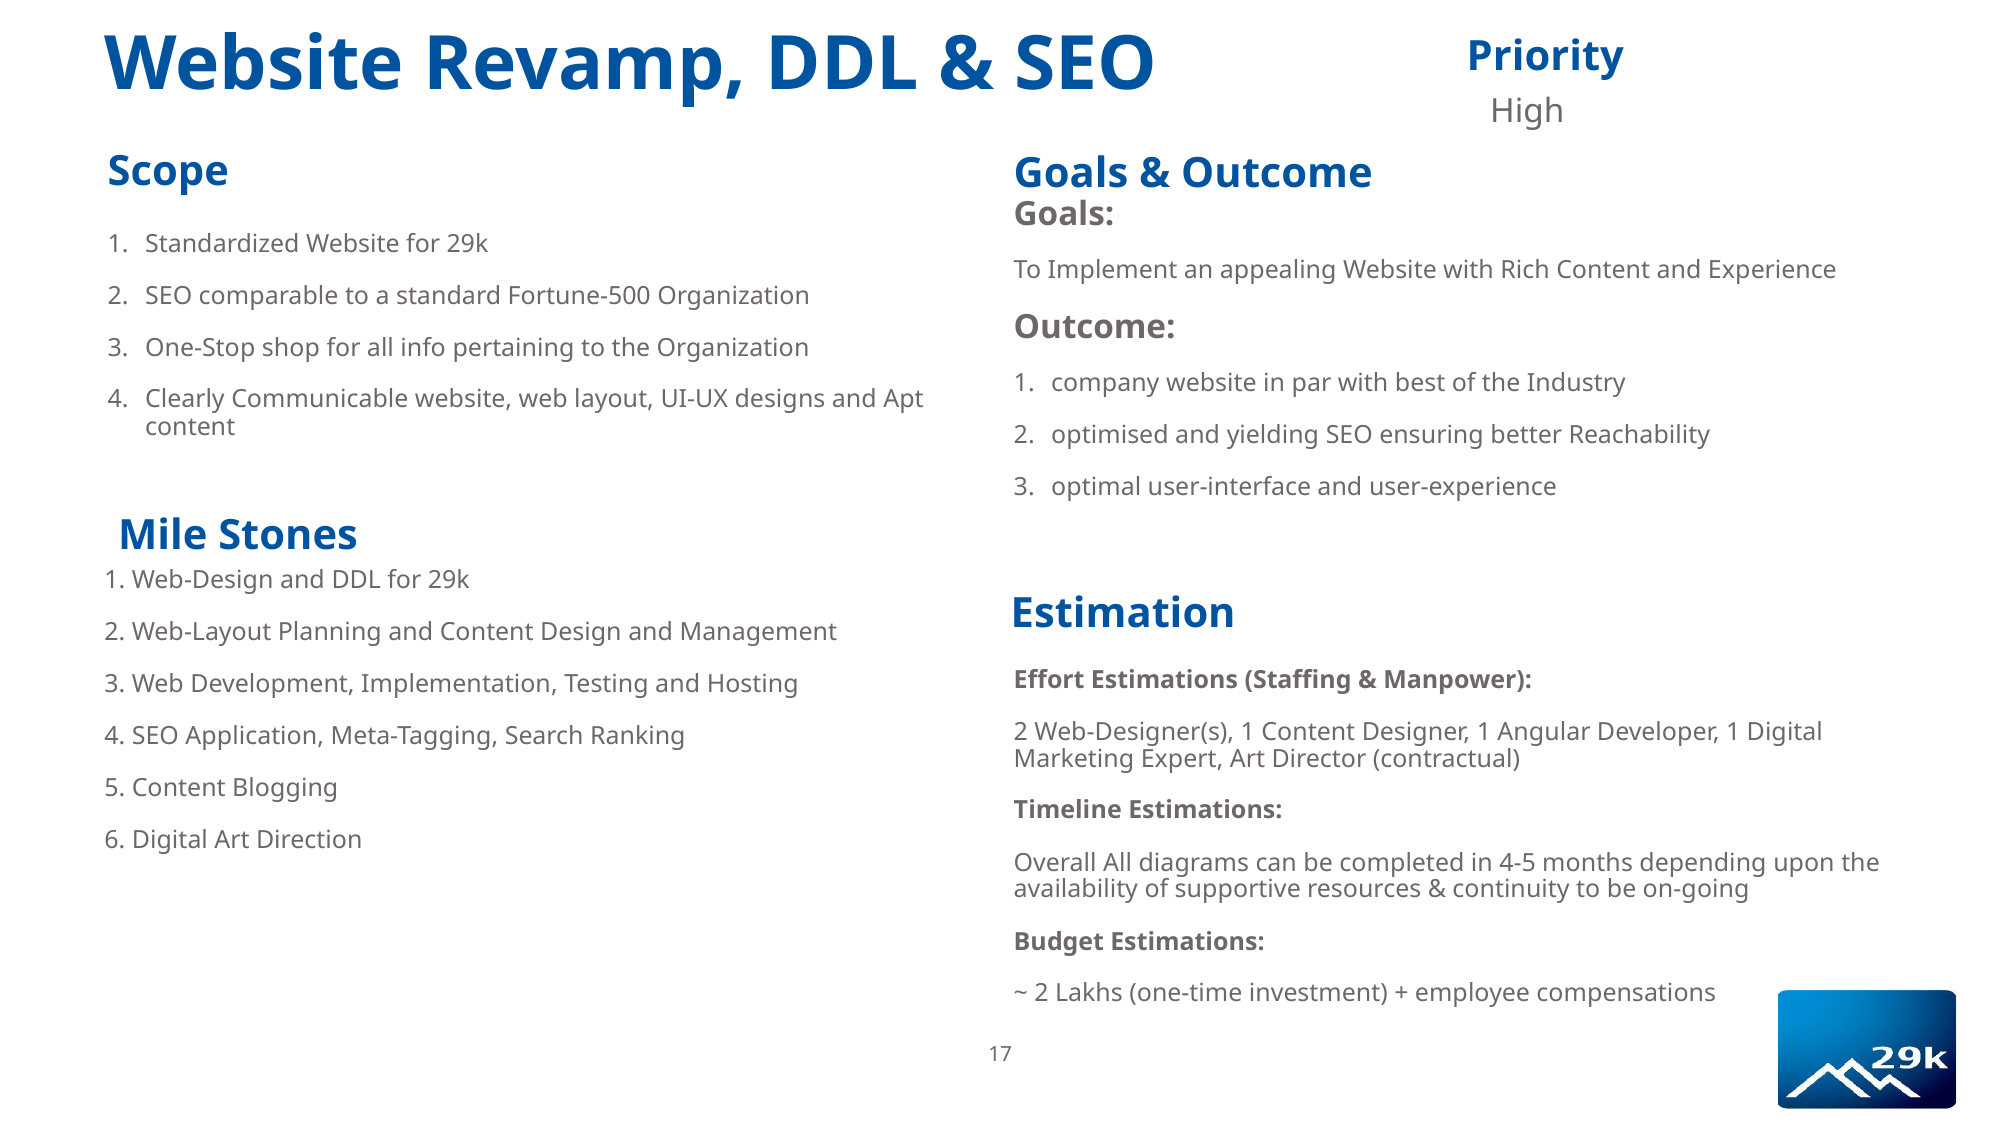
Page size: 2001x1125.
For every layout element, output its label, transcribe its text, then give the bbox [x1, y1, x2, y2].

list Scope [107, 149, 990, 225]
list Effort Estimations (Staffing & Manpower): 2 Web-Designer(s), 1 Content Designer, 1 Angular Developer, 1 Digital Marketing Expert, Art Director (contractual) Timeline Estimations: Overall All diagrams can be completed in 4-5 months depending upon the availability of supportive resources & continuity to be on-going Budget Estimations: ~ 2 Lakhs (one-time investment) + employee compensations [1013, 666, 1896, 1043]
text_box Priority [1466, 34, 1655, 94]
text_box High [1490, 89, 1819, 130]
picture [1778, 989, 1958, 1109]
list Standardized Website for 29k SEO comparable to a standard Fortune-500 Organization One-Stop shop for all info pertaining to the Organization Clearly Communicable website, web layout, UI-UX designs and Apt content [107, 230, 990, 445]
list Estimation [1010, 591, 1893, 667]
list Goals: To Implement an appealing Website with Rich Content and Experience Outcome: company website in par with best of the Industry optimised and yielding SEO ensuring better Reachability optimal user-interface and user-experience [1013, 196, 1920, 559]
list Mile Stones [118, 513, 1001, 567]
title Website Revamp, DDL & SEO [104, 24, 1258, 122]
list Goals & Outcome [1013, 151, 1896, 196]
list 1. Web-Design and DDL for 29k 2. Web-Layout Planning and Content Design and Management 3. Web Development, Implementation, Testing and Hosting 4. SEO Application, Meta-Tagging, Search Ranking 5. Content Blogging 6. Digital Art Direction [104, 566, 987, 1029]
